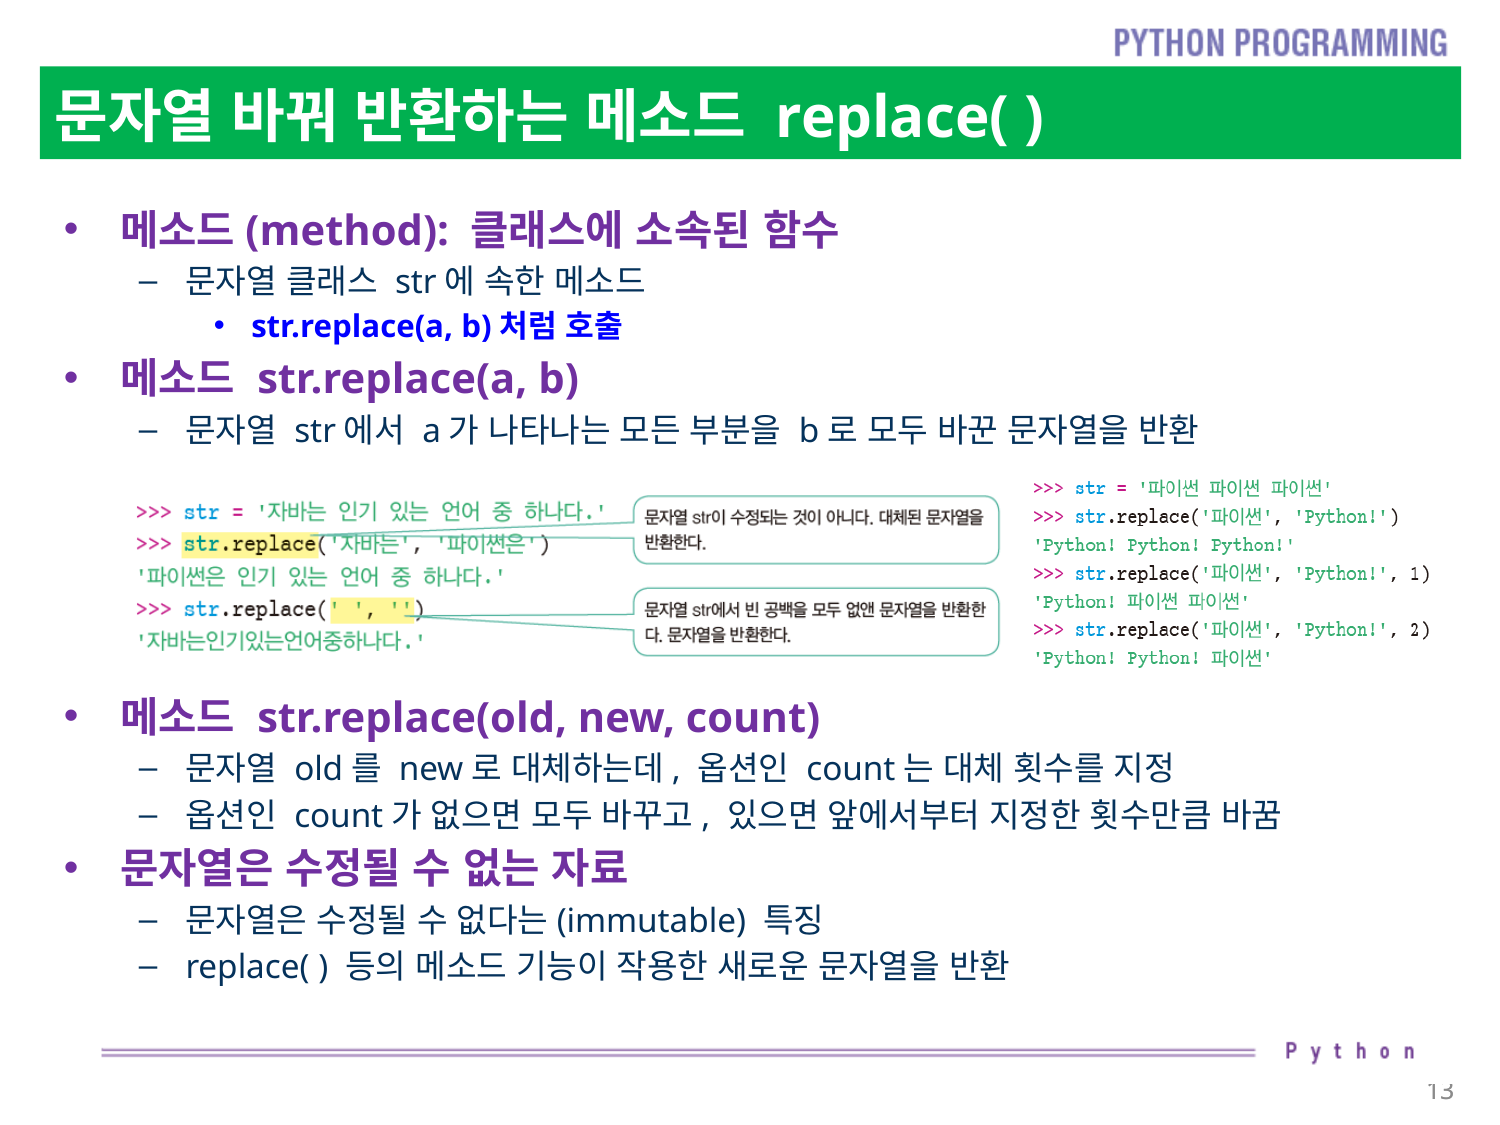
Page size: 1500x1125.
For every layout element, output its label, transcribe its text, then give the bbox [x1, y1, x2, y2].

picture [1106, 13, 1462, 66]
picture [123, 480, 1010, 665]
picture [18, 1020, 1483, 1084]
picture [1026, 470, 1433, 674]
slide_number 13 [1119, 1071, 1470, 1112]
list 메소드(method): 클래스에 소속된 함수 문자열 클래스 str에 속한 메소드 str.replace(a, b)처럼 호출 메소드 str.replace(a, b) 문자열 str에서 a가 나타나는 모든 부분을 b로 모두 바꾼 문자열을 반환 메소드 str.replace(old, new, count) 문자열 old를 new로 대체하는데, 옵션인 count는 대체 횟수를 지정 옵션인 count가 없으면 모두 바꾸고, 있으면 앞에서부터 지정한 횟수만큼 바꿈 문자열은 수정될 수 없는 자료 문자열은 수정될 수 없다는(immutable) 특징 replace( ) 등의 메소드 기능이 작용한 새로운 문자열을 반환 [48, 195, 1444, 1041]
title 문자열 바꿔 반환하는 메소드 replace( ) [39, 76, 1444, 152]
